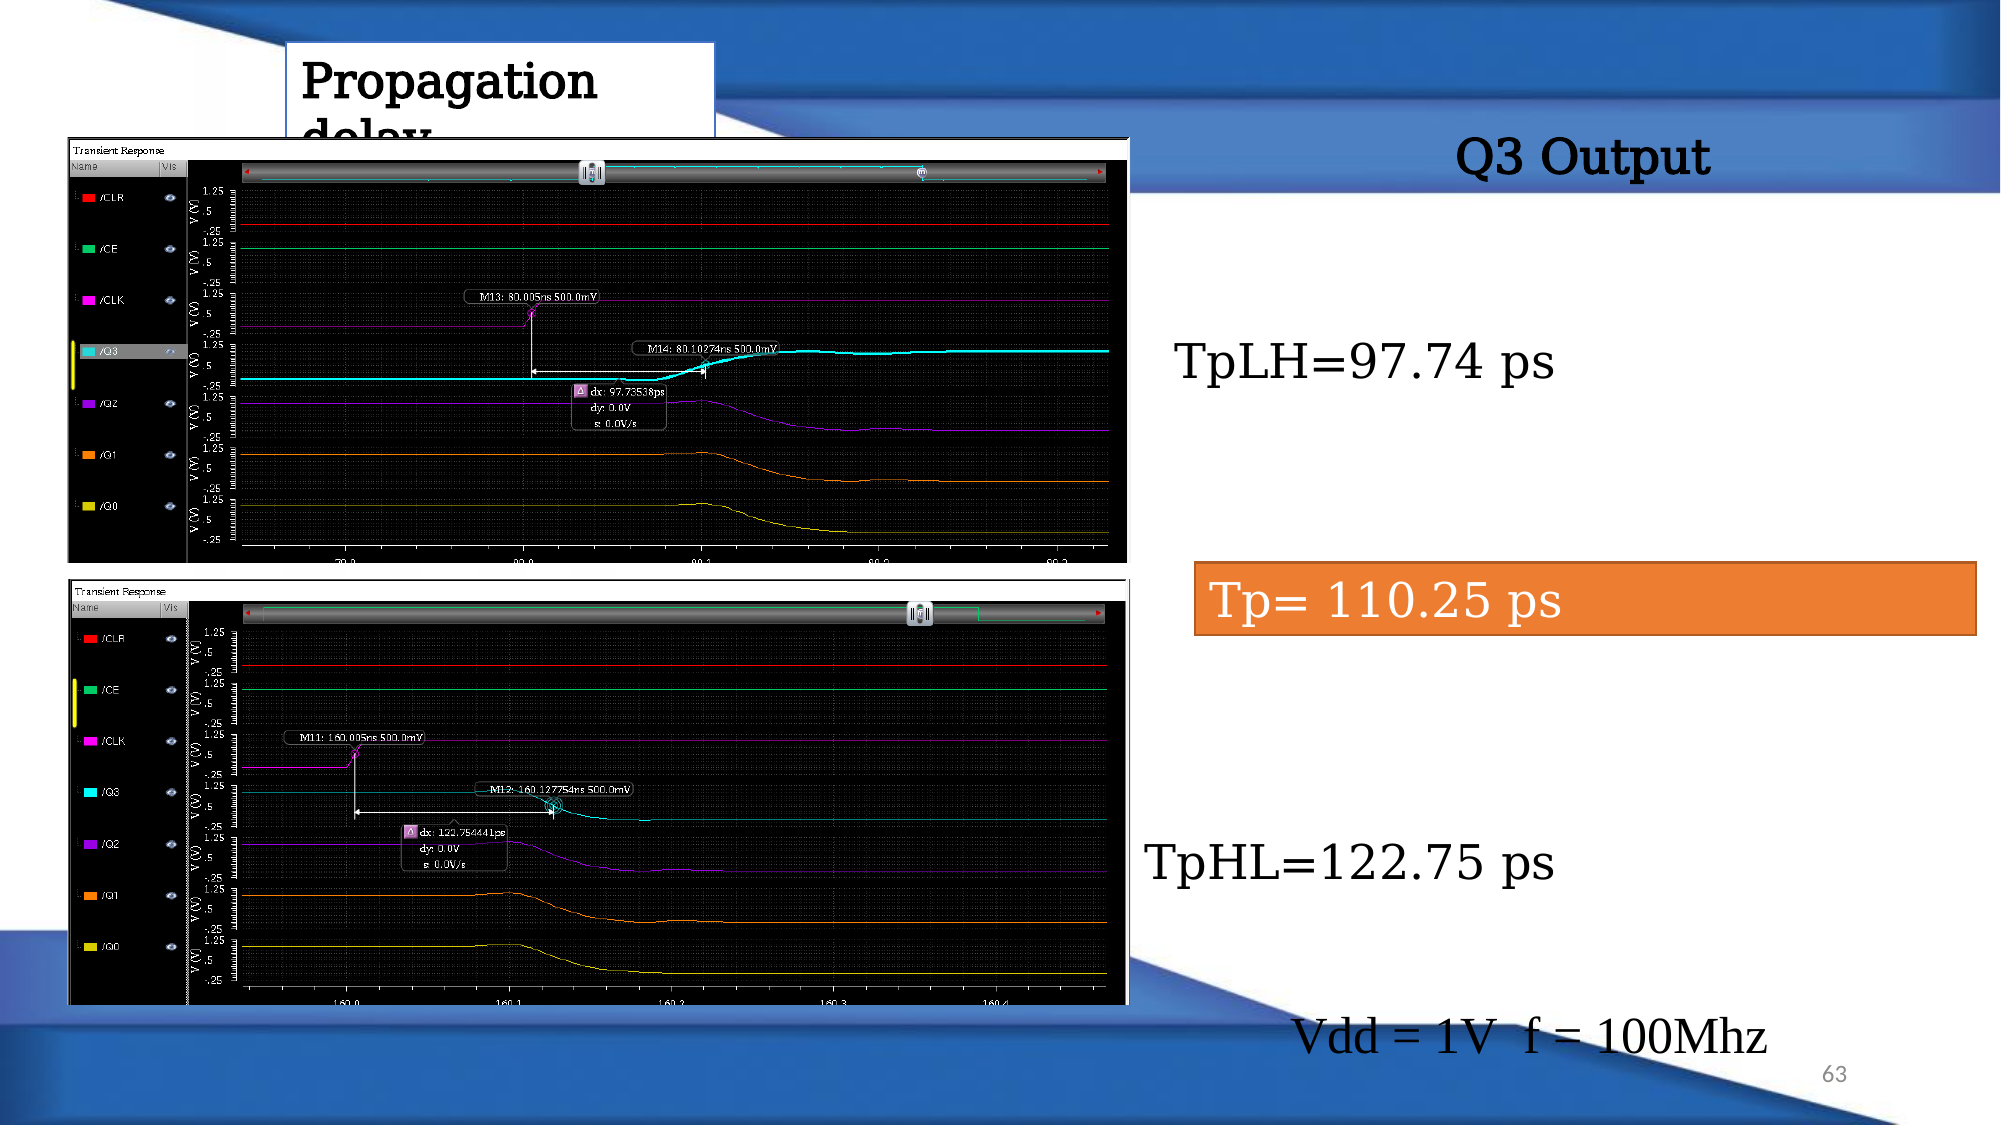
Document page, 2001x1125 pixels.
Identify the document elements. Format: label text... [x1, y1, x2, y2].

text_box TpLH=97.74 ps [1159, 323, 1610, 396]
text_box Propagation delay [285, 41, 716, 137]
text_box Q3 Output [1440, 118, 1933, 191]
slide_number 63 [1412, 1042, 1863, 1103]
picture [0, 0, 2001, 1125]
text_box TpHL=122.75 ps [1131, 823, 1572, 897]
text_box Vdd = 1V f = 100Mhz [1275, 994, 1797, 1072]
